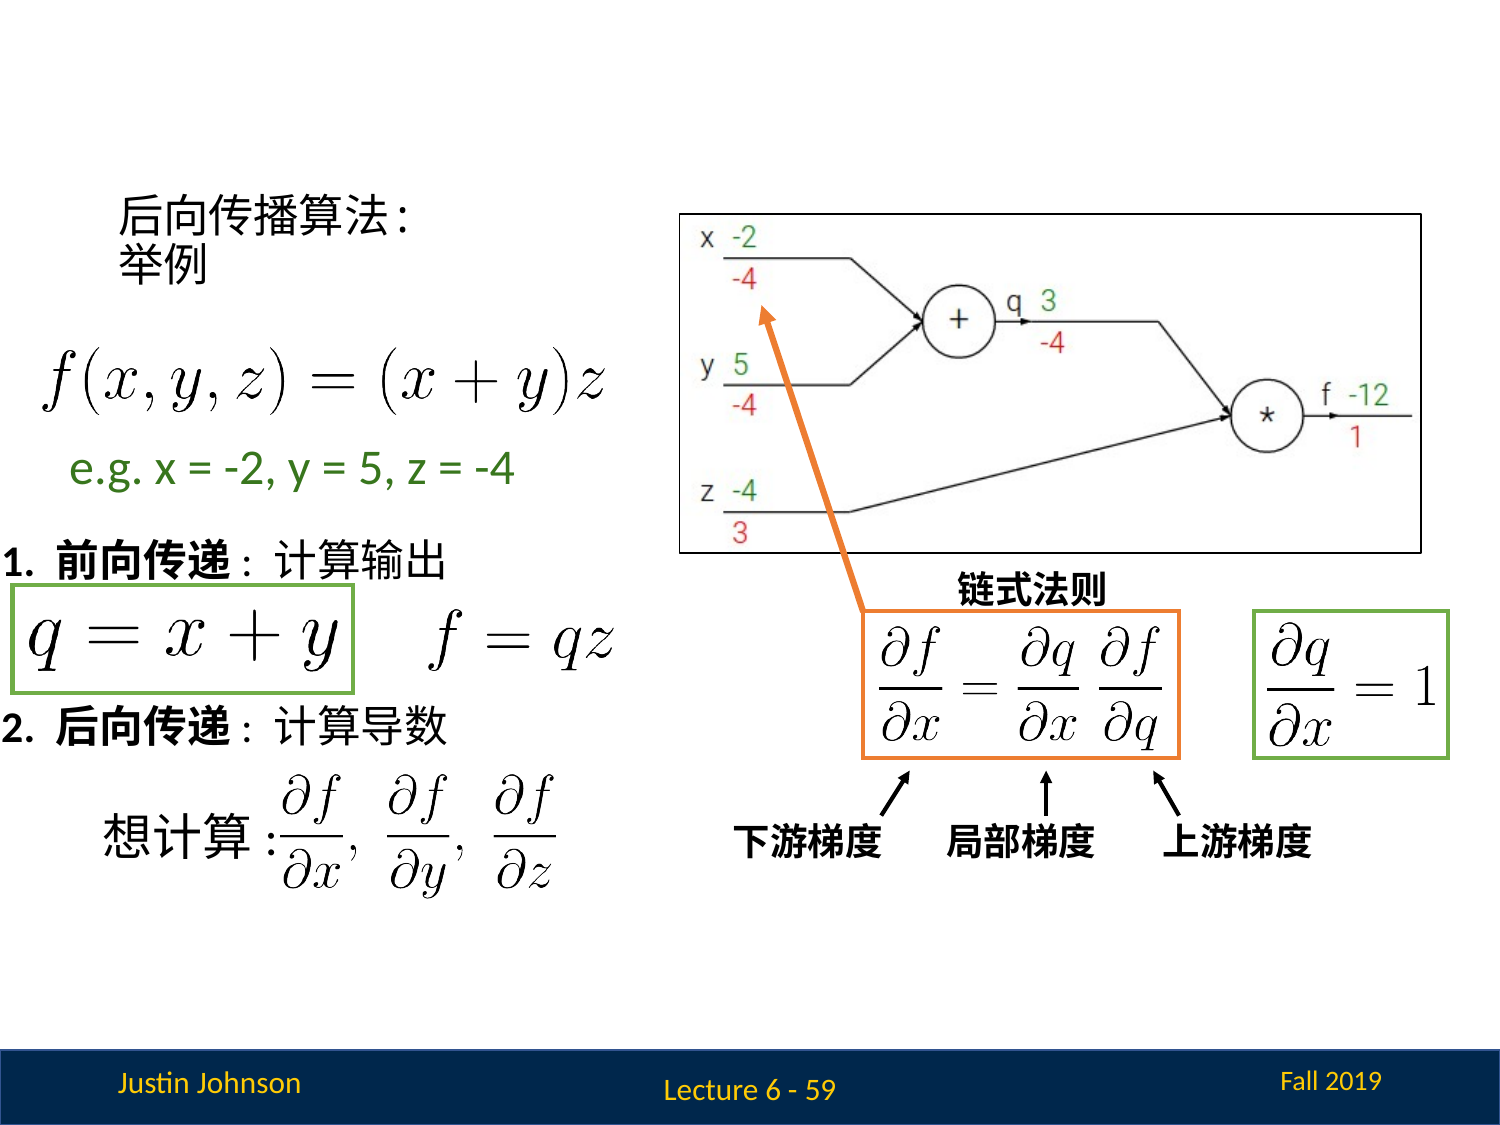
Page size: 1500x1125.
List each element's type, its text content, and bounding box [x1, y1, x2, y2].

picture [680, 214, 1421, 552]
picture [280, 774, 556, 899]
picture [428, 609, 614, 671]
picture [29, 609, 338, 672]
title 后向传播算法: 举例 [103, 185, 570, 299]
text_box 1. 前向传递: 计算输出 [0, 525, 464, 593]
text_box 想计算: [87, 789, 280, 873]
text_box 下游梯度 [717, 810, 898, 871]
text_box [881, 770, 910, 816]
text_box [761, 304, 864, 612]
text_box e.g. x = -2, y = 5, z = -4 [54, 419, 649, 518]
slide_number Lecture 6 - 59 [547, 1057, 953, 1118]
picture [879, 626, 1162, 751]
picture [1267, 622, 1435, 747]
text_box [1253, 610, 1449, 759]
text_box 链式法则 [942, 558, 1123, 610]
text_box 局部梯度 [931, 810, 1111, 871]
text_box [1153, 770, 1180, 816]
text_box [11, 584, 354, 694]
text_box 2. 后向传递: 计算导数 [0, 690, 464, 759]
text_box 上游梯度 [1147, 810, 1328, 871]
text_box [862, 610, 1180, 759]
picture [42, 347, 605, 415]
